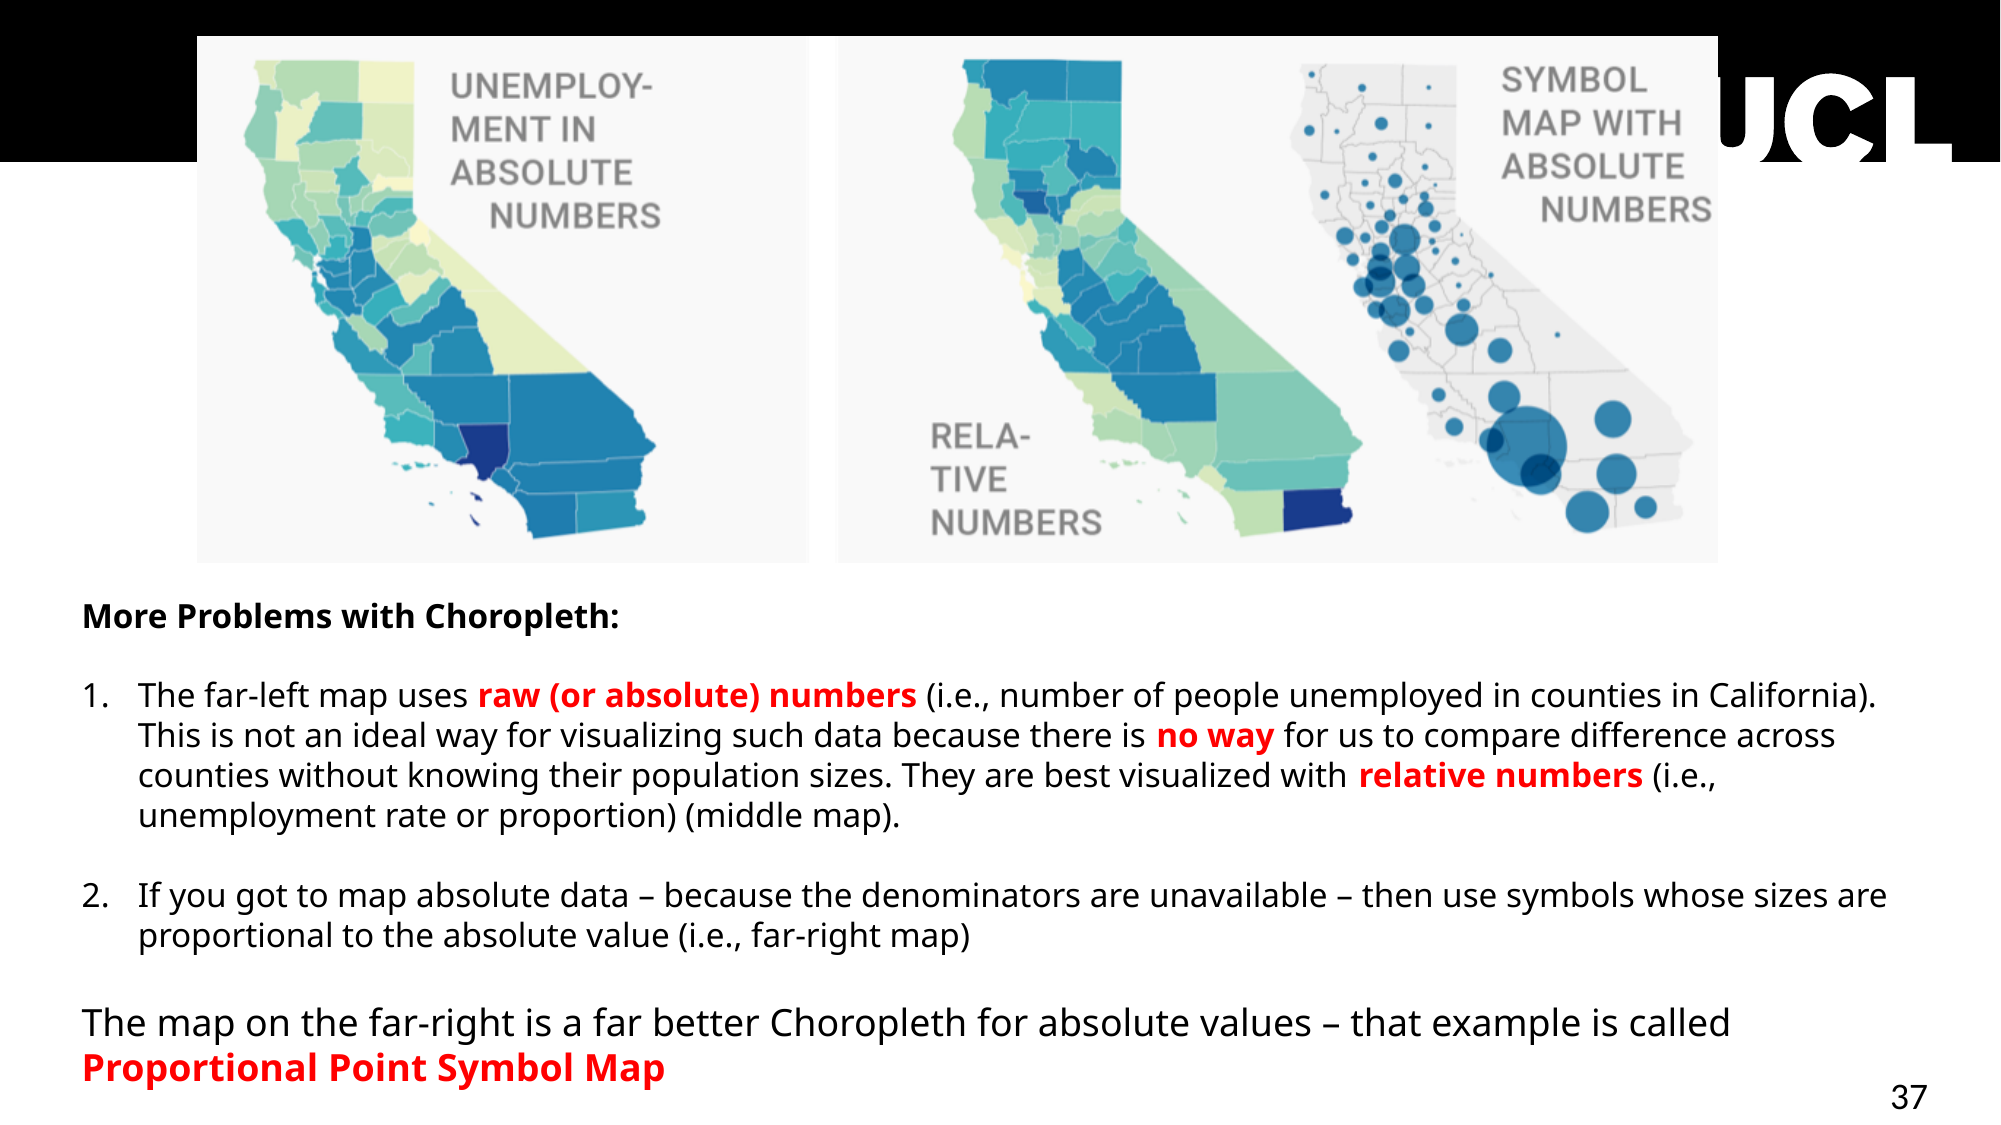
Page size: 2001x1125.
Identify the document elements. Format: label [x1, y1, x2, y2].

text_box [66, 587, 1965, 1097]
picture [197, 36, 1718, 563]
